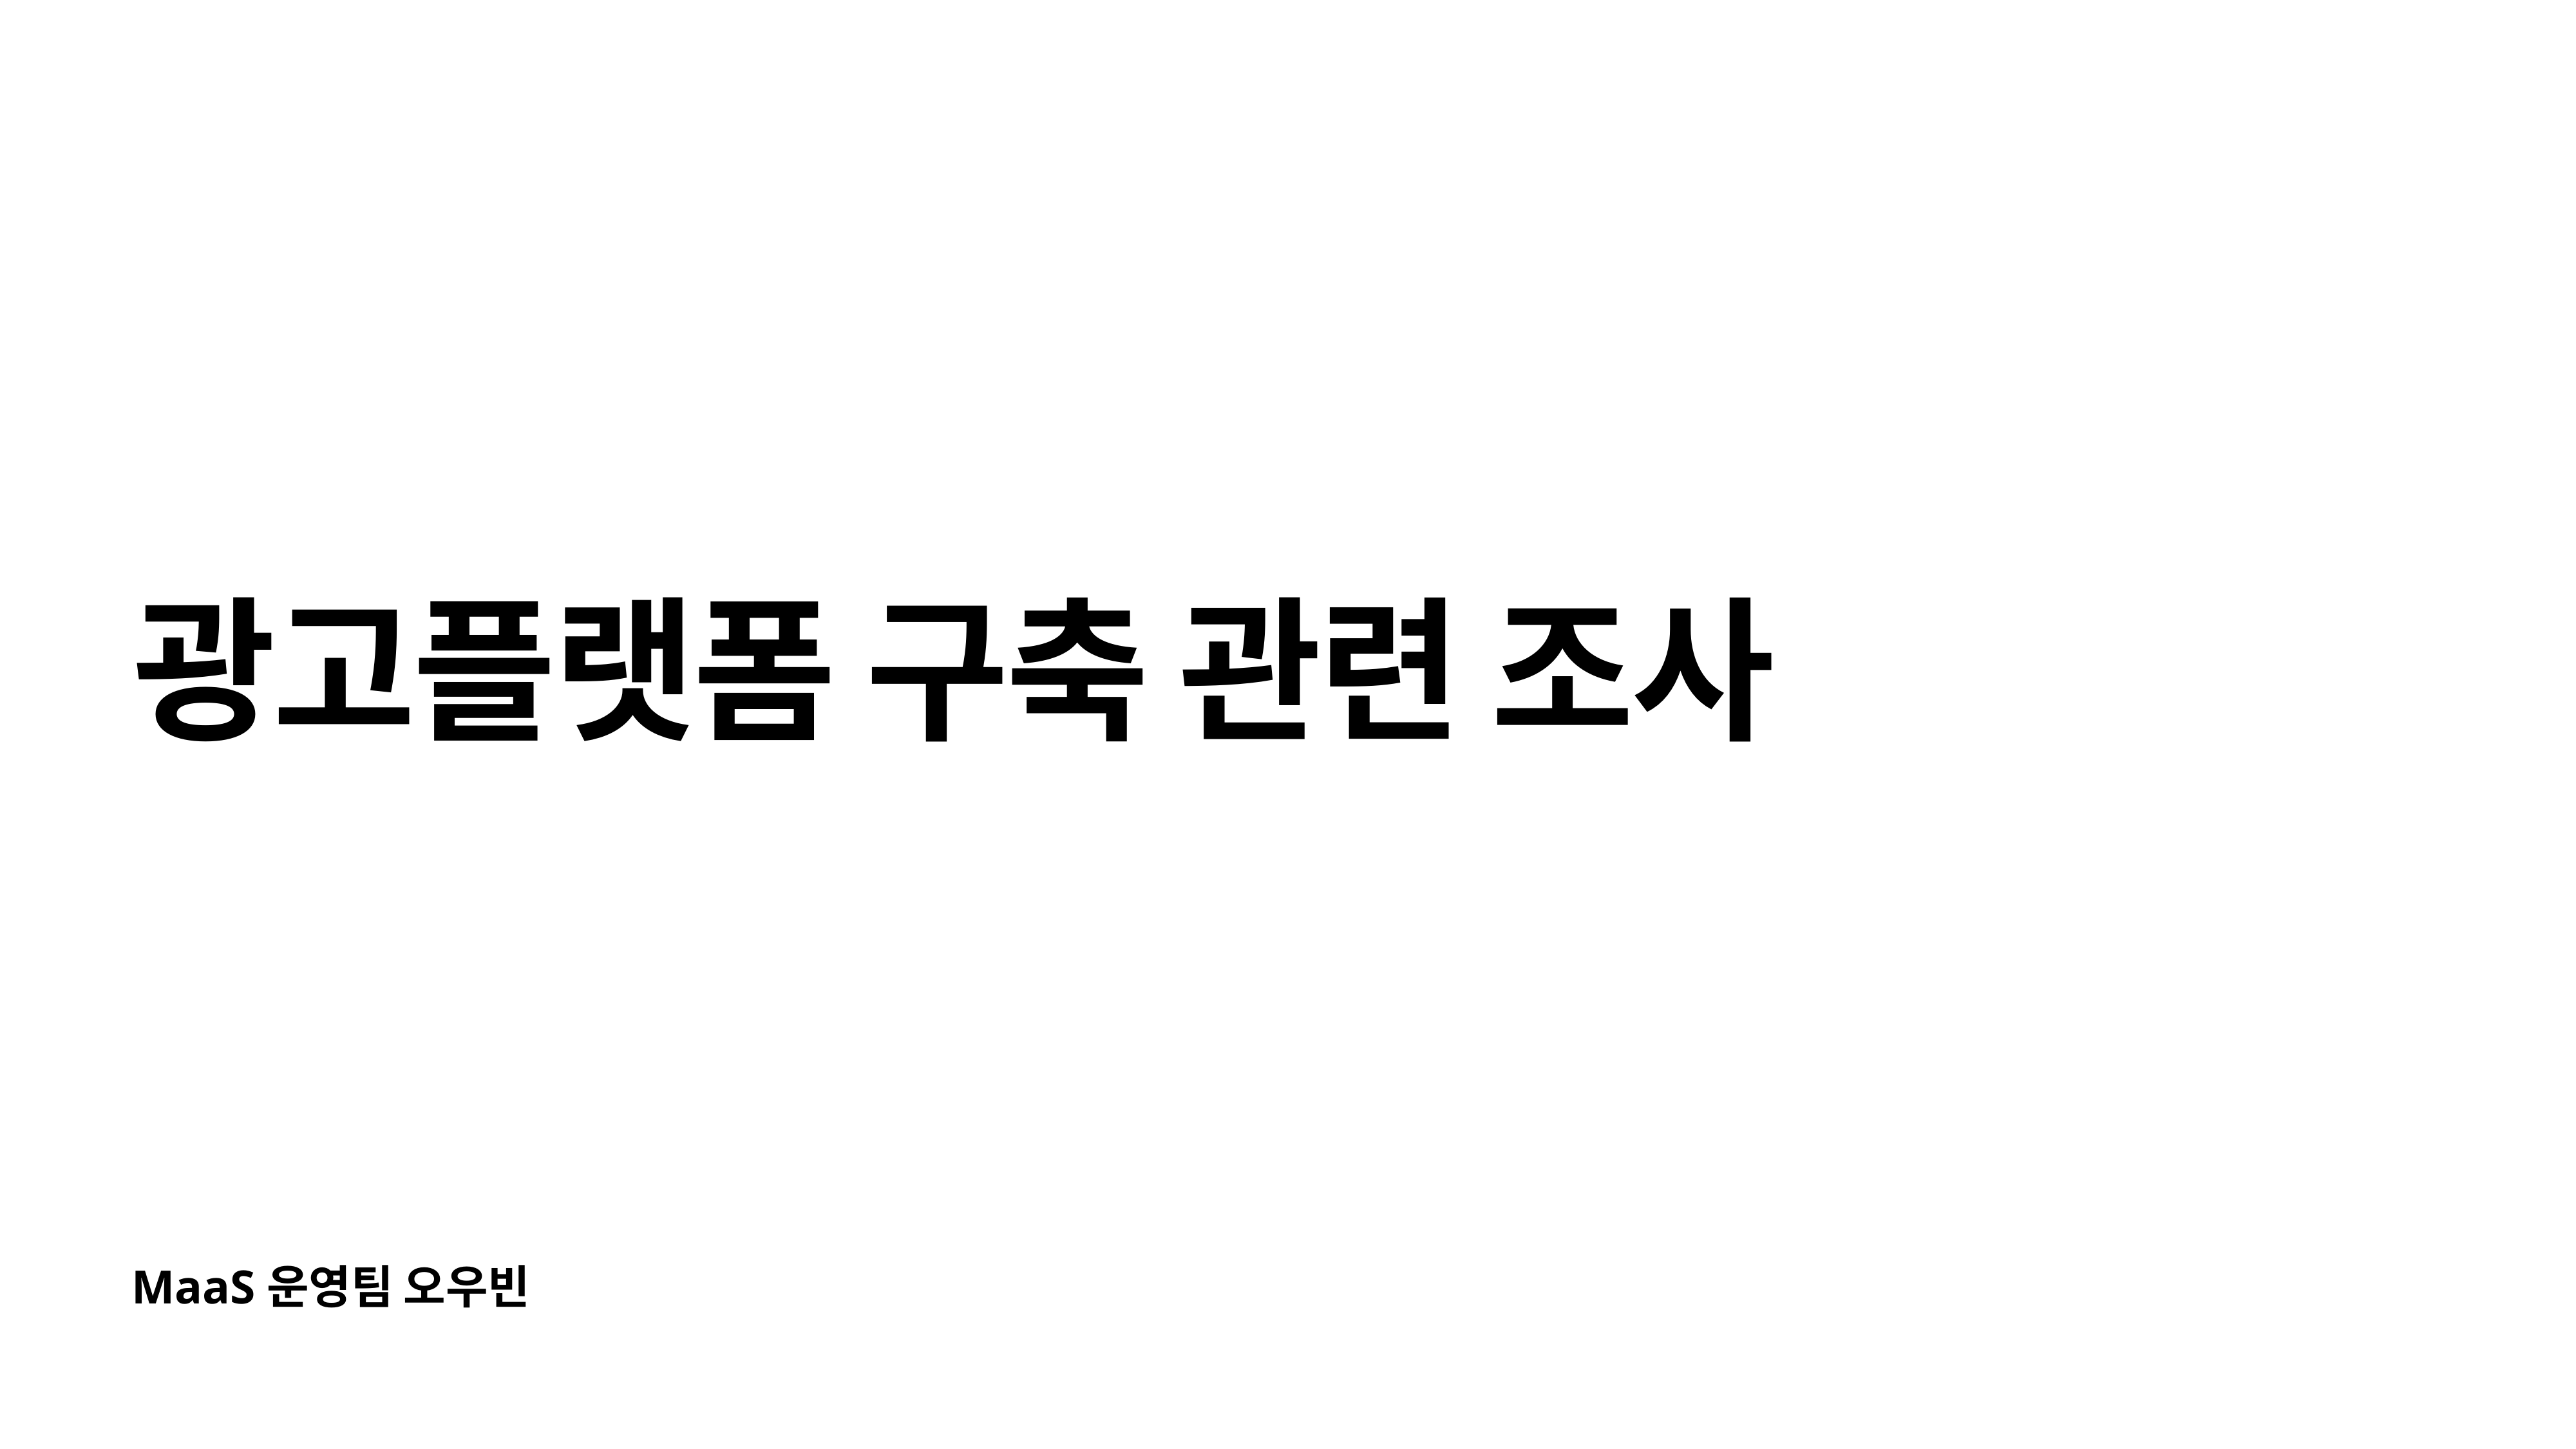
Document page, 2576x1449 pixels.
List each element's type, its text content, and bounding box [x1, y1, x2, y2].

list MaaS운영팀 오우빈 [126, 1252, 2448, 1321]
title 광고플랫폼 구축 관련 조사 [127, 271, 2449, 764]
